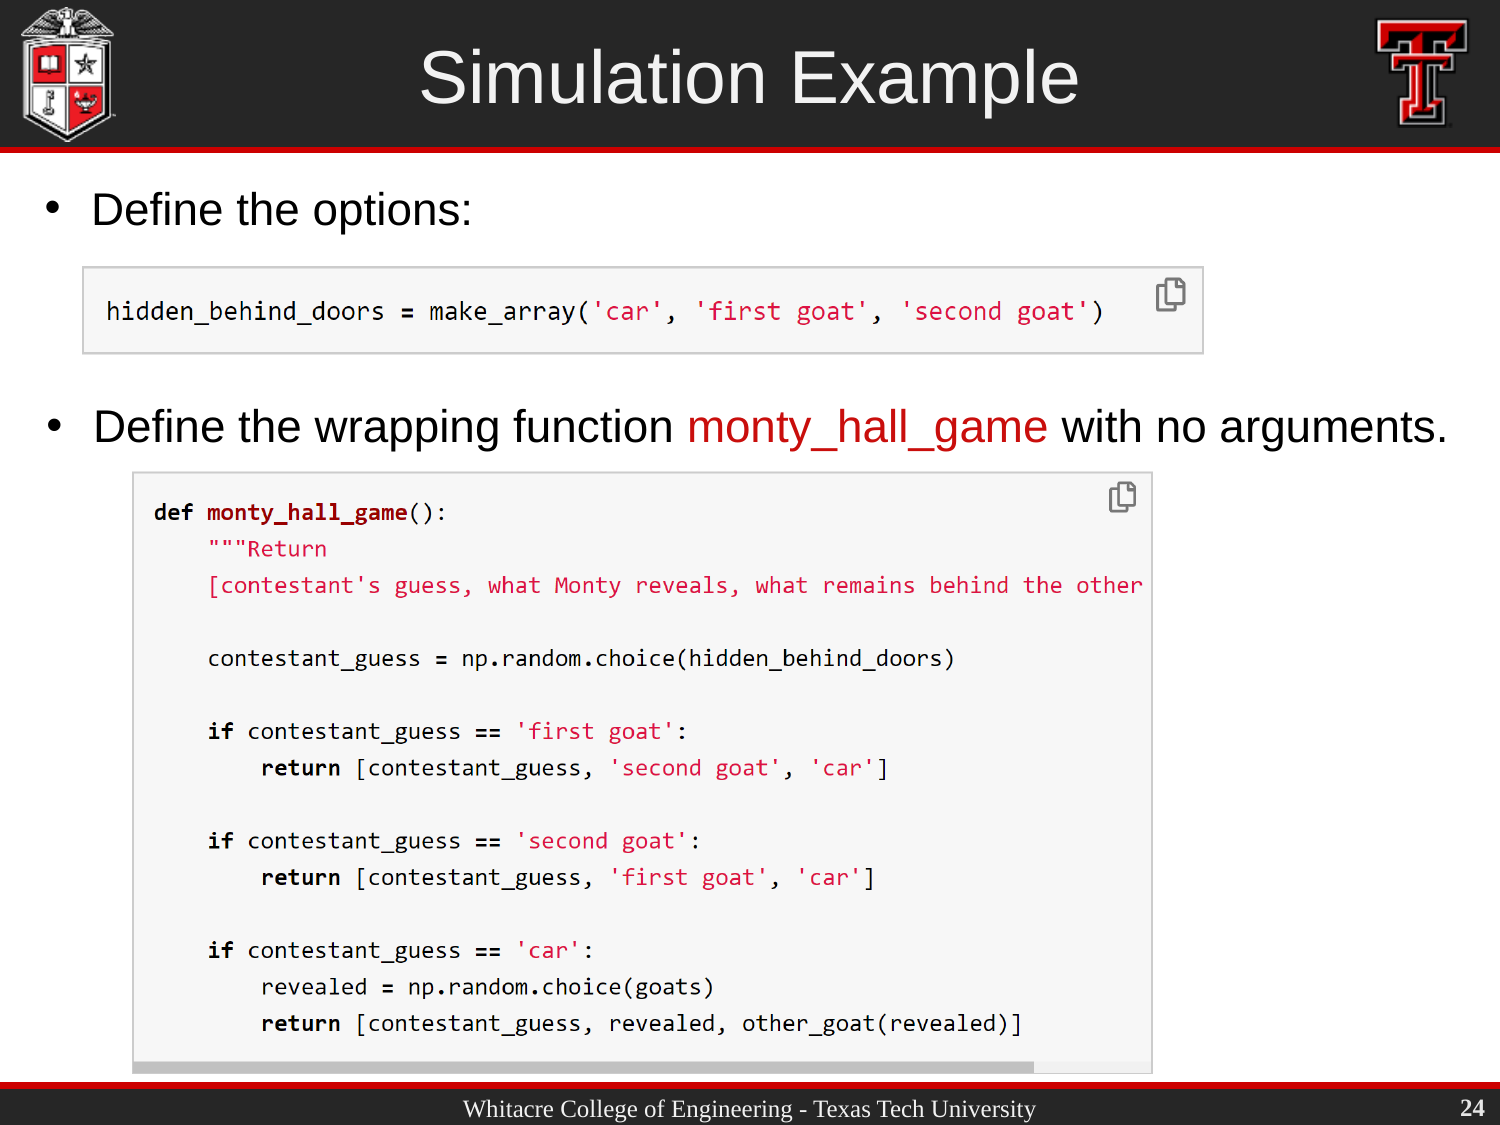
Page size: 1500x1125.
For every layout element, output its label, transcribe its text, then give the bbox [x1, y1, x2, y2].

slide_number 24 [1392, 1086, 1500, 1125]
picture [69, 253, 1219, 374]
picture [1373, 14, 1472, 128]
text_box Define the wrapping function monty_hall_game with no arguments. [31, 389, 1478, 475]
list Define the options: [29, 171, 1476, 393]
picture [119, 458, 1167, 1080]
picture [21, 7, 116, 142]
title Simulation Example [151, 6, 1349, 141]
